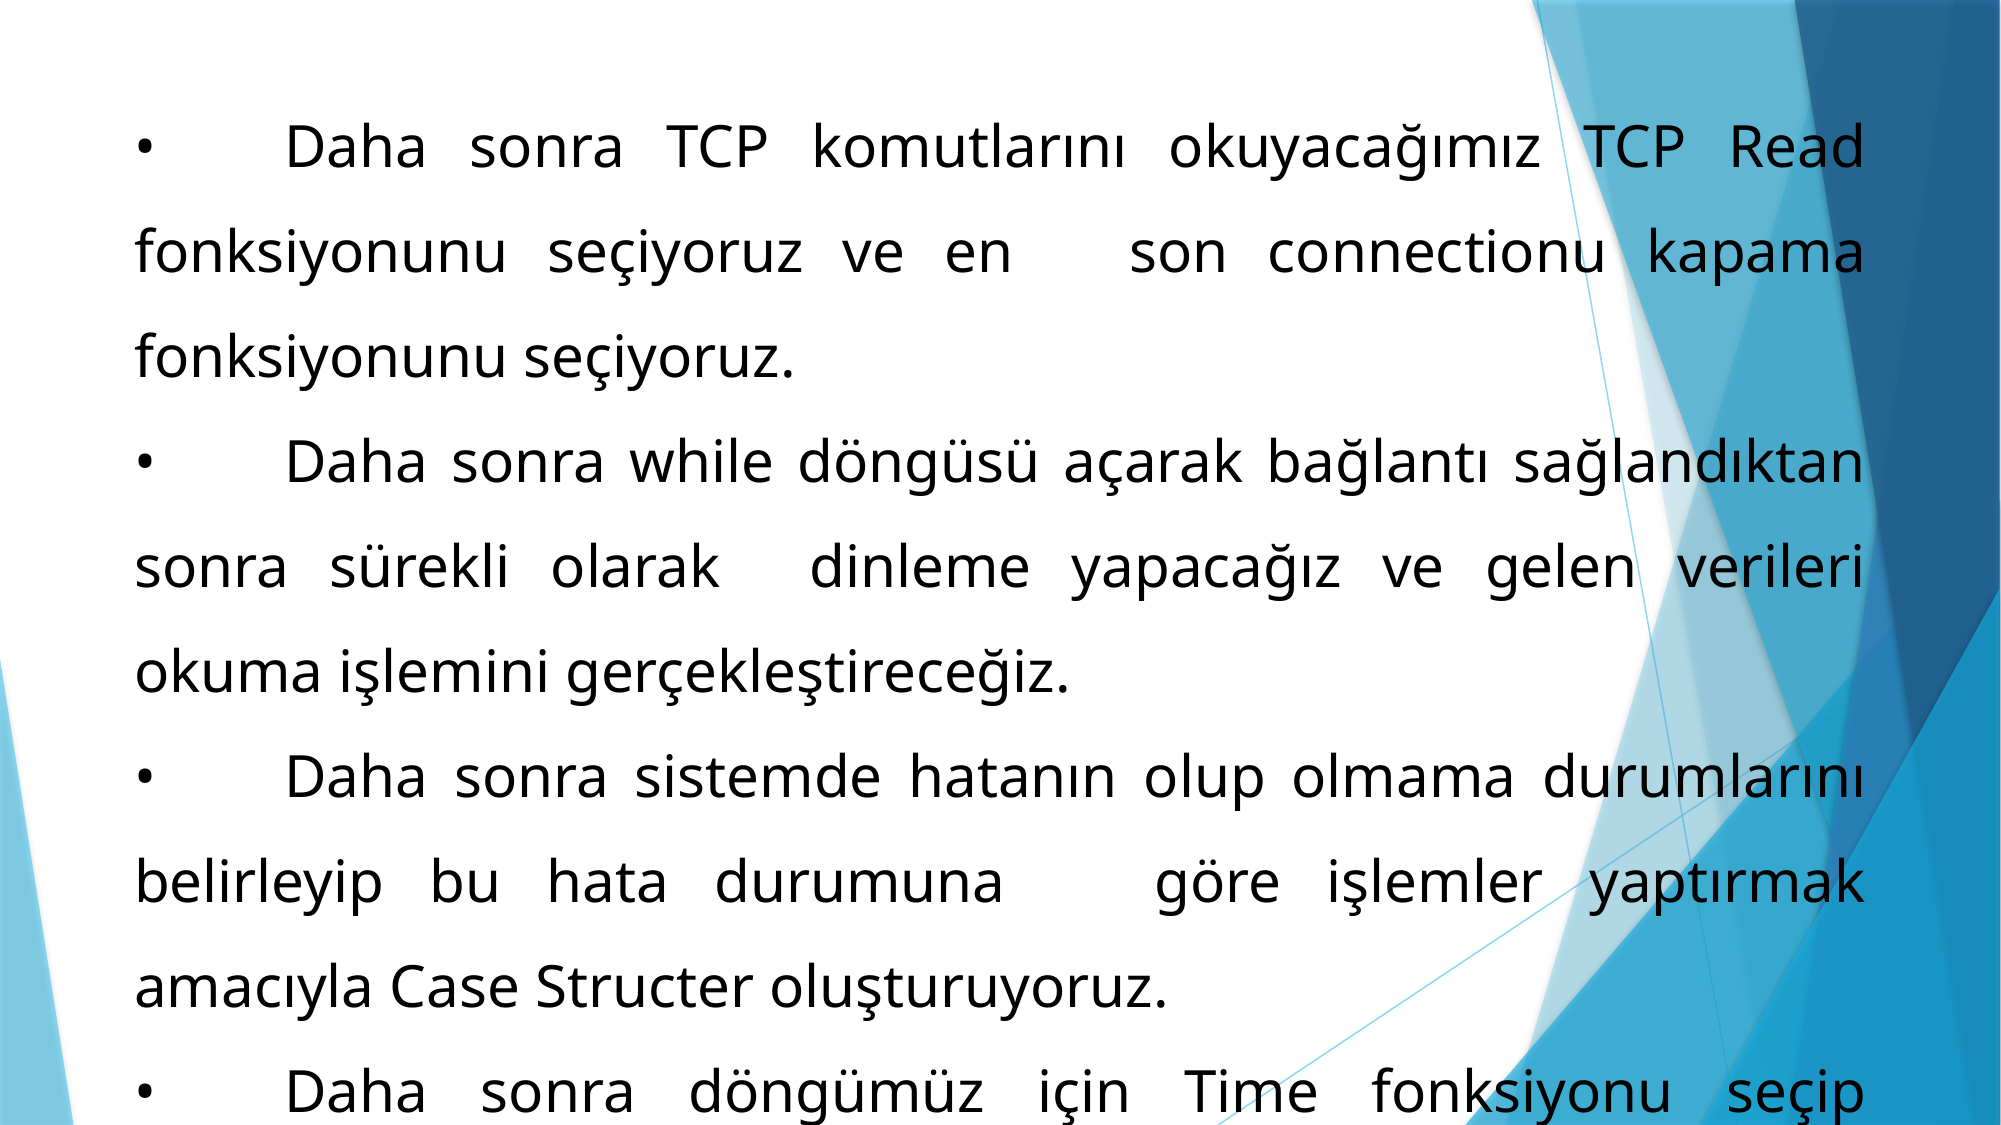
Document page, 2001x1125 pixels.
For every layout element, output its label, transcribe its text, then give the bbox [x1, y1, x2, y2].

text_box • Daha sonra TCP komutlarını okuyacağımız TCP Read fonksiyonunu seçiyoruz ve en son connectionu kapama fonksiyonunu seçiyoruz. • Daha sonra while döngüsü açarak bağlantı sağlandıktan sonra sürekli olarak dinleme yapacağız ve gelen verileri okuma işlemini gerçekleştireceğiz. • Daha sonra sistemde hatanın olup olmama durumlarını belirleyip bu hata durumuna göre işlemler yaptırmak amacıyla Case Structer oluşturuyoruz. • Daha sonra döngümüz için Time fonksiyonu seçip döngünün bir milisaniyede bir tekrarlanmasını sağlayarak CPU’nun gereksiz yorulmamasını sağlıyoruz. [119, 67, 1881, 1125]
